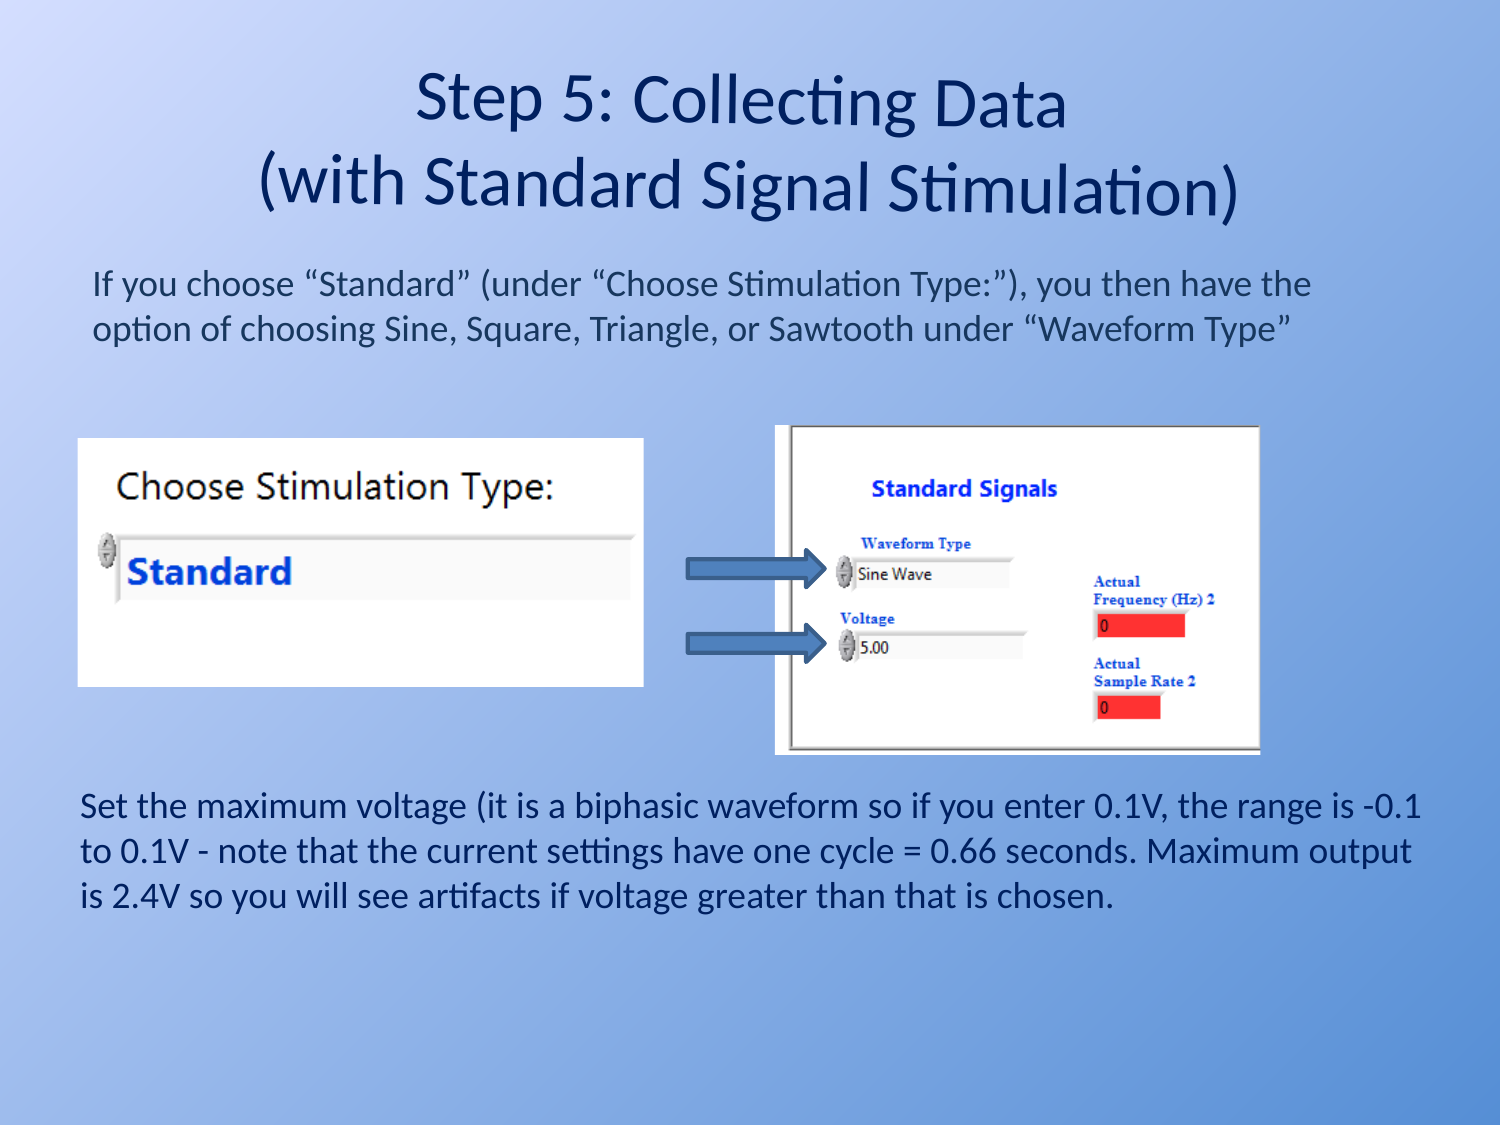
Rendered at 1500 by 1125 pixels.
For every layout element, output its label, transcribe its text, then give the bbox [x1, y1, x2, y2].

title Step 5: Collecting Data (with Standard Signal Stimulation) [73, 34, 1427, 243]
picture [77, 437, 644, 688]
text_box [685, 631, 769, 655]
text_box [685, 557, 769, 581]
picture [774, 425, 1261, 756]
text_box If you choose “Standard” (under “Choose Stimulation Type:”), you then have the option of choosing Sine, Square, Triangle, or Sawtooth under “Waveform Type” [77, 251, 1423, 356]
text_box Set the maximum voltage (it is a biphasic waveform so if you enter 0.1V, the range is -0.1 to 0.1V - note that the current settings have one cycle = 0.66 seconds. Maximum output is 2.4V so you will see artifacts if voltage greater than that is chosen. [65, 774, 1448, 924]
